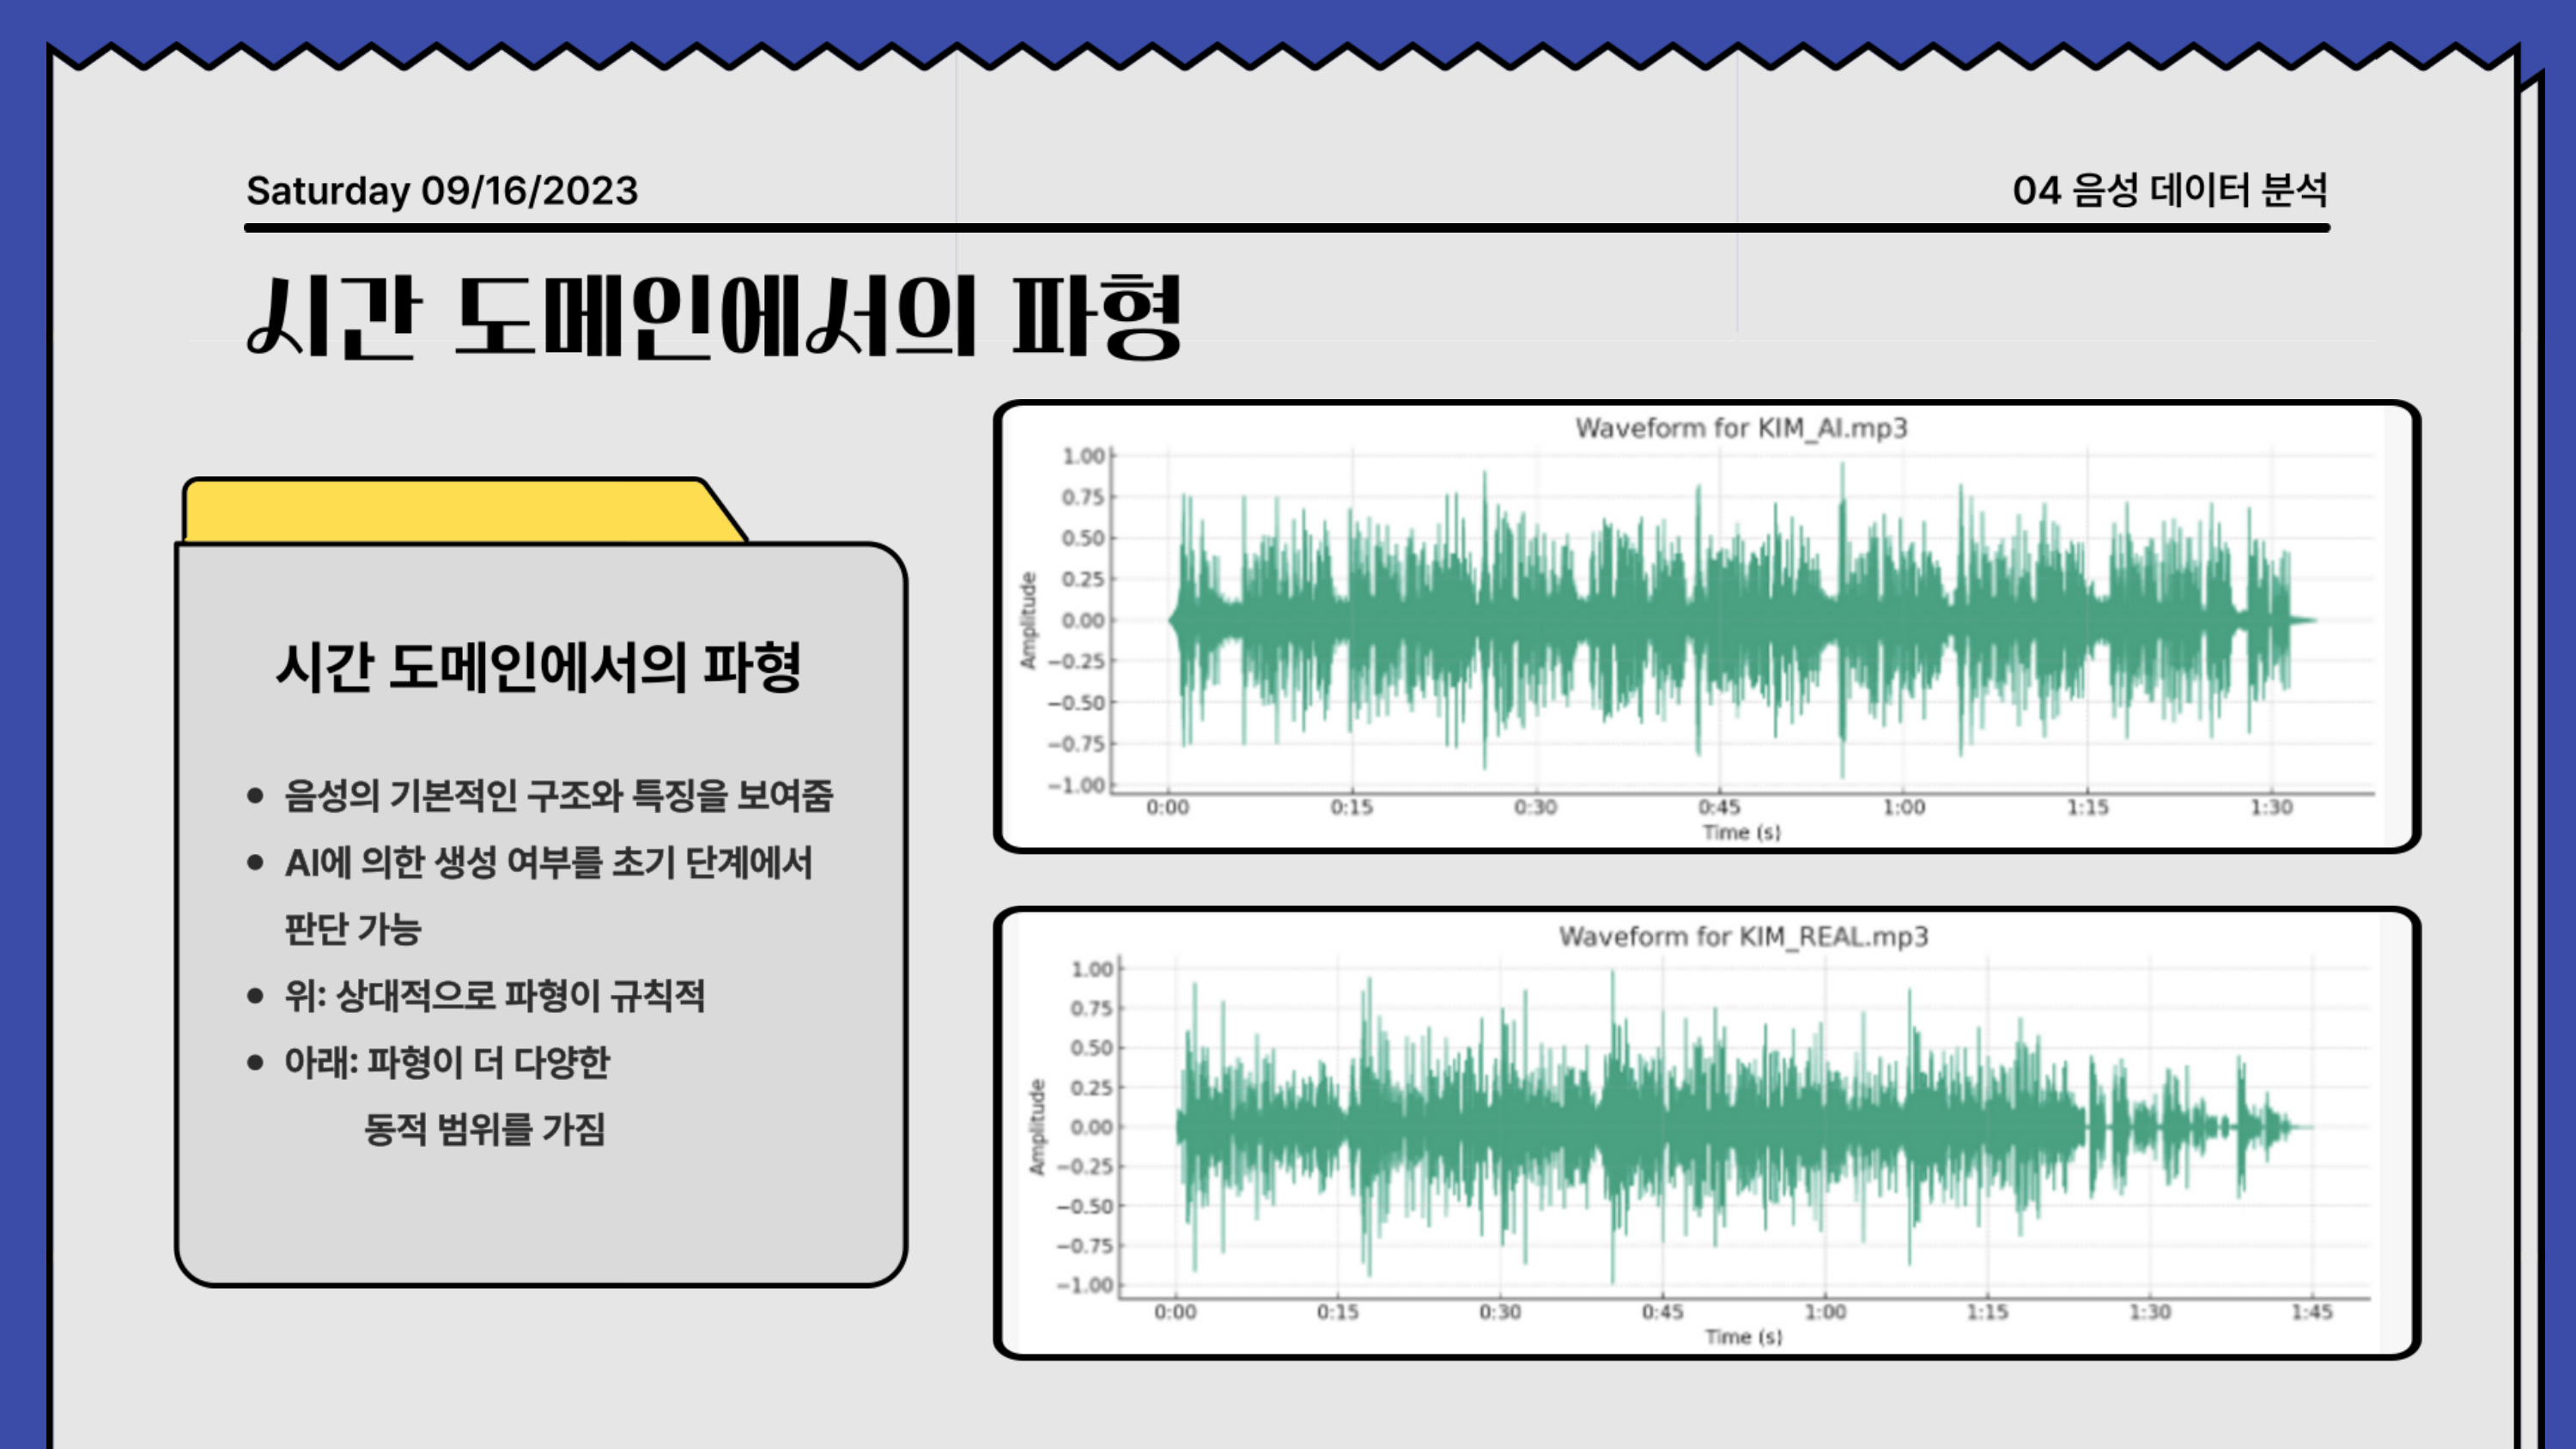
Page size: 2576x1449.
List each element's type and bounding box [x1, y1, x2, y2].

picture [1340, 147, 2576, 254]
picture [216, 151, 1276, 488]
text_box [46, 41, 2546, 1449]
text_box [173, 476, 909, 1288]
text_box [244, 223, 2332, 233]
text_box [993, 905, 2422, 1362]
text_box [993, 398, 2422, 856]
